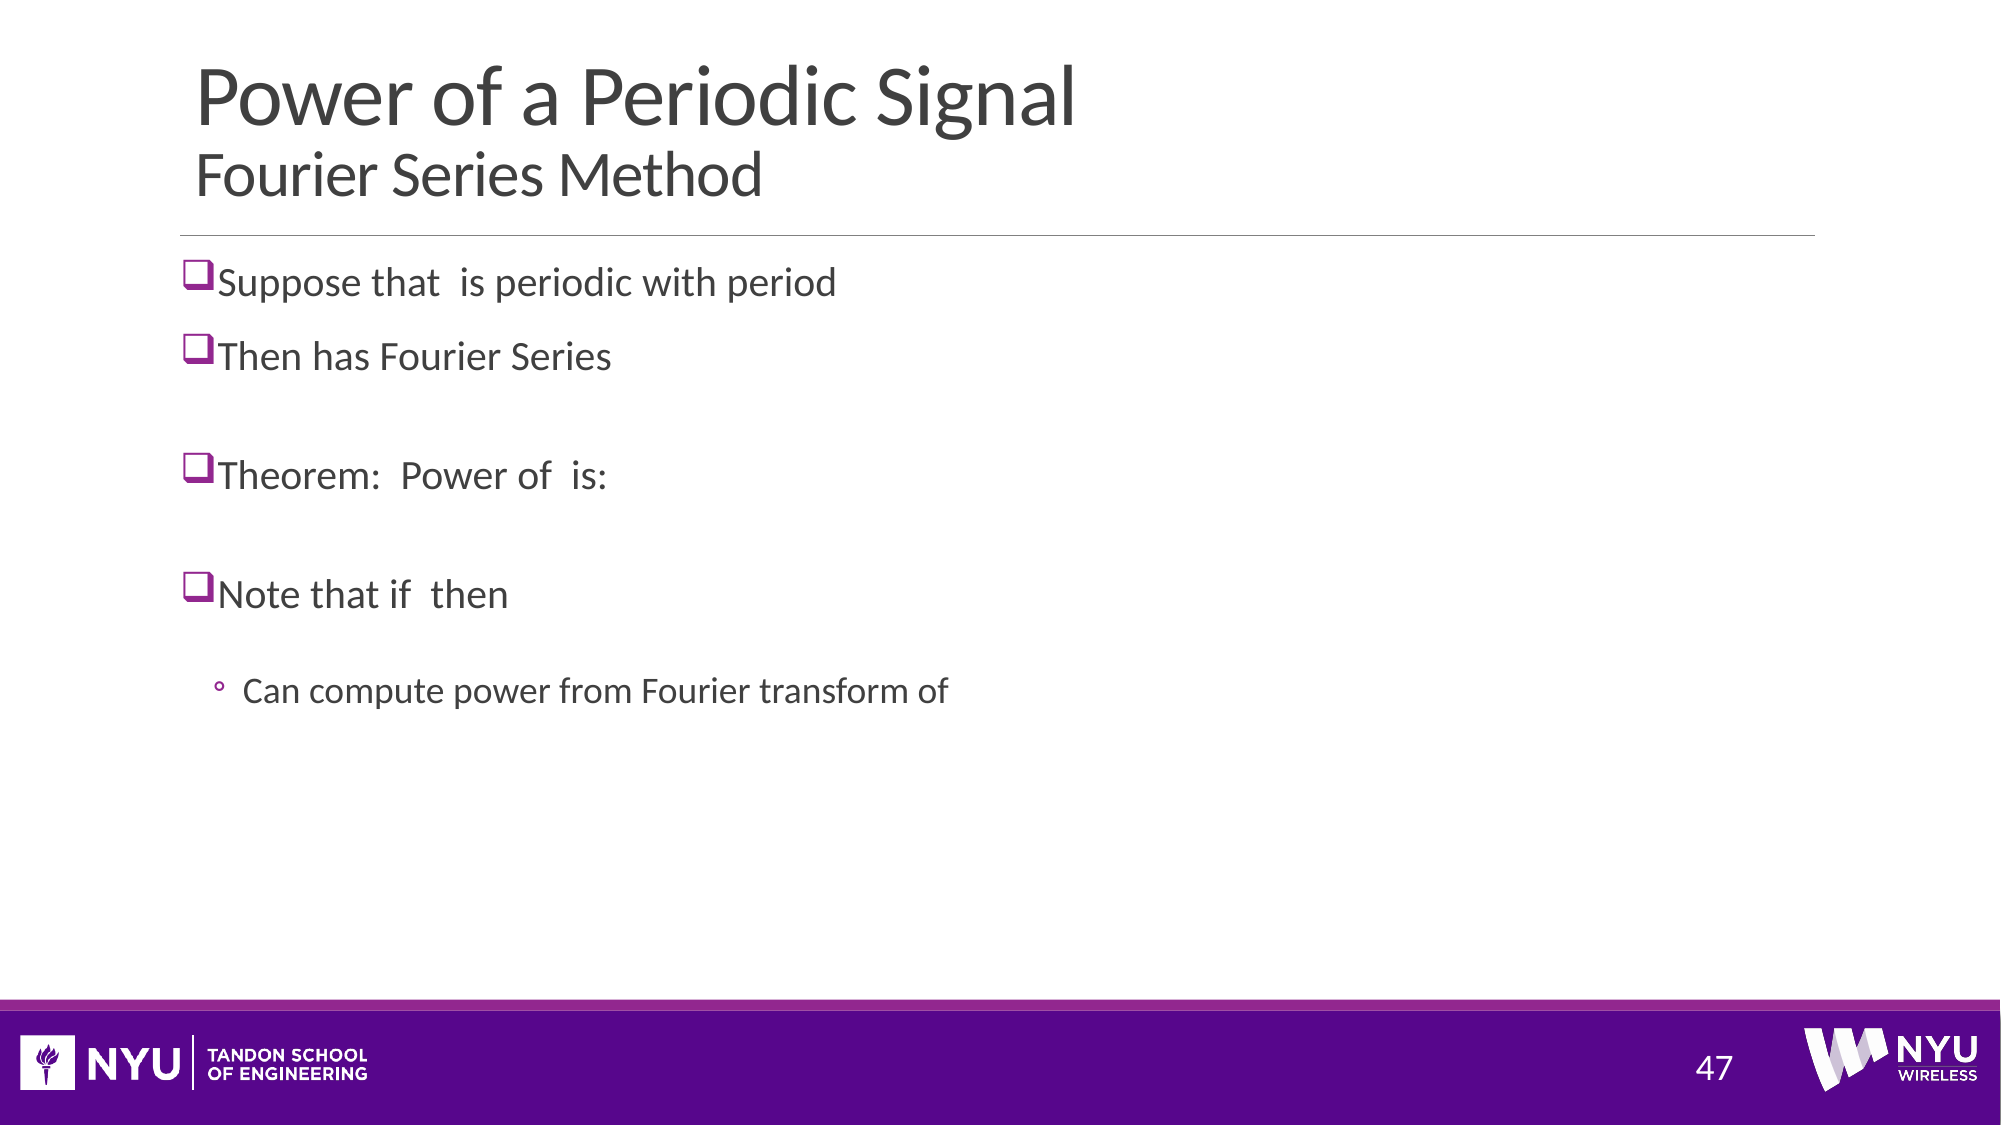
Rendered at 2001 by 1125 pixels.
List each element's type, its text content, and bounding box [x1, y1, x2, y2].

title Power of a Periodic Signal Fourier Series Method [180, 47, 1830, 218]
slide_number 47 [1533, 1035, 1749, 1096]
